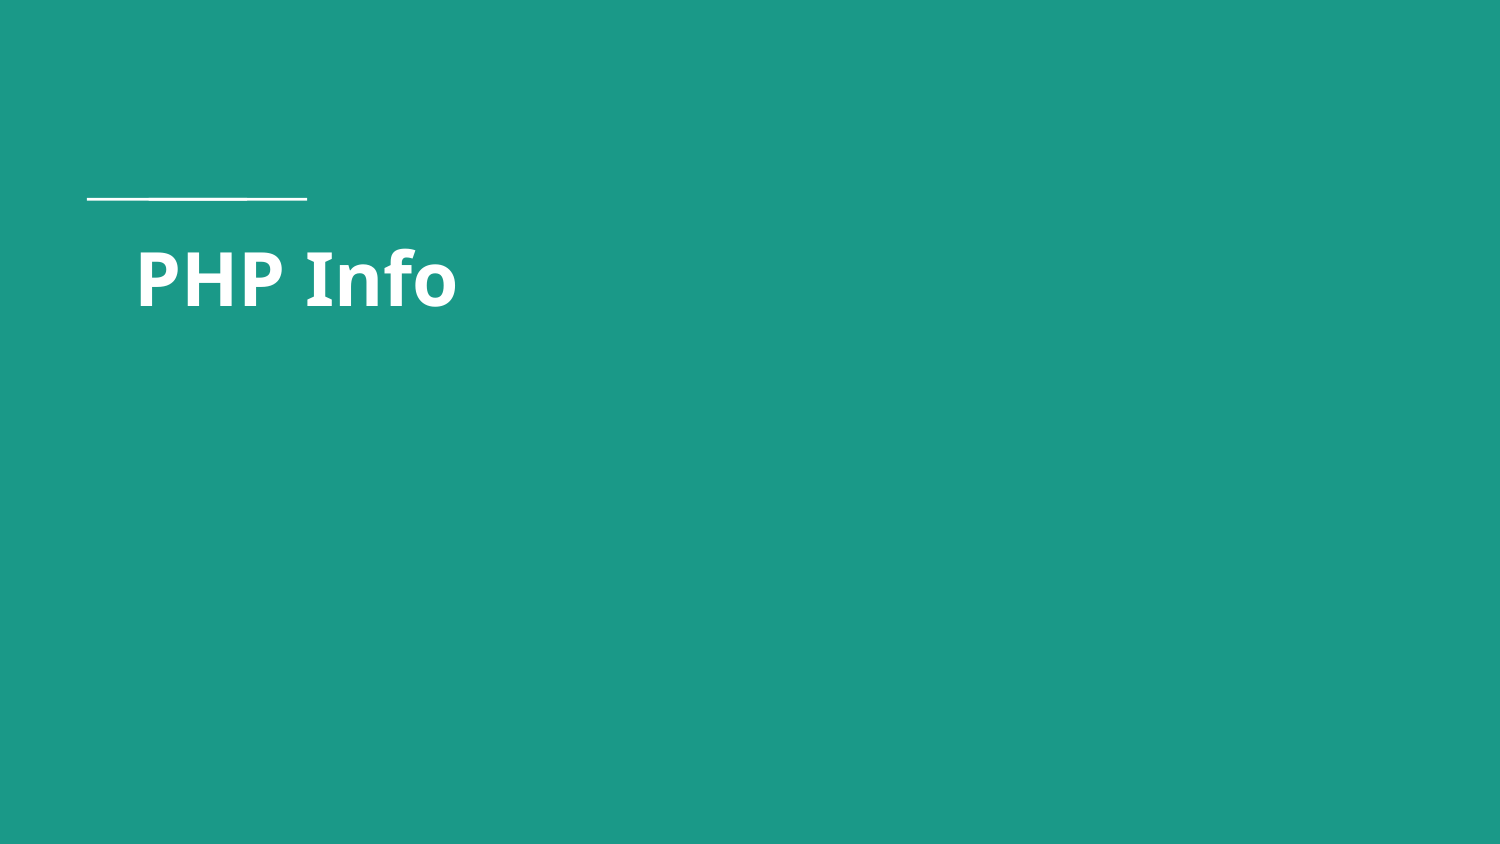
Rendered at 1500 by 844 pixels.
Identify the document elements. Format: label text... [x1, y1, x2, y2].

title PHP Info [119, 216, 1381, 466]
